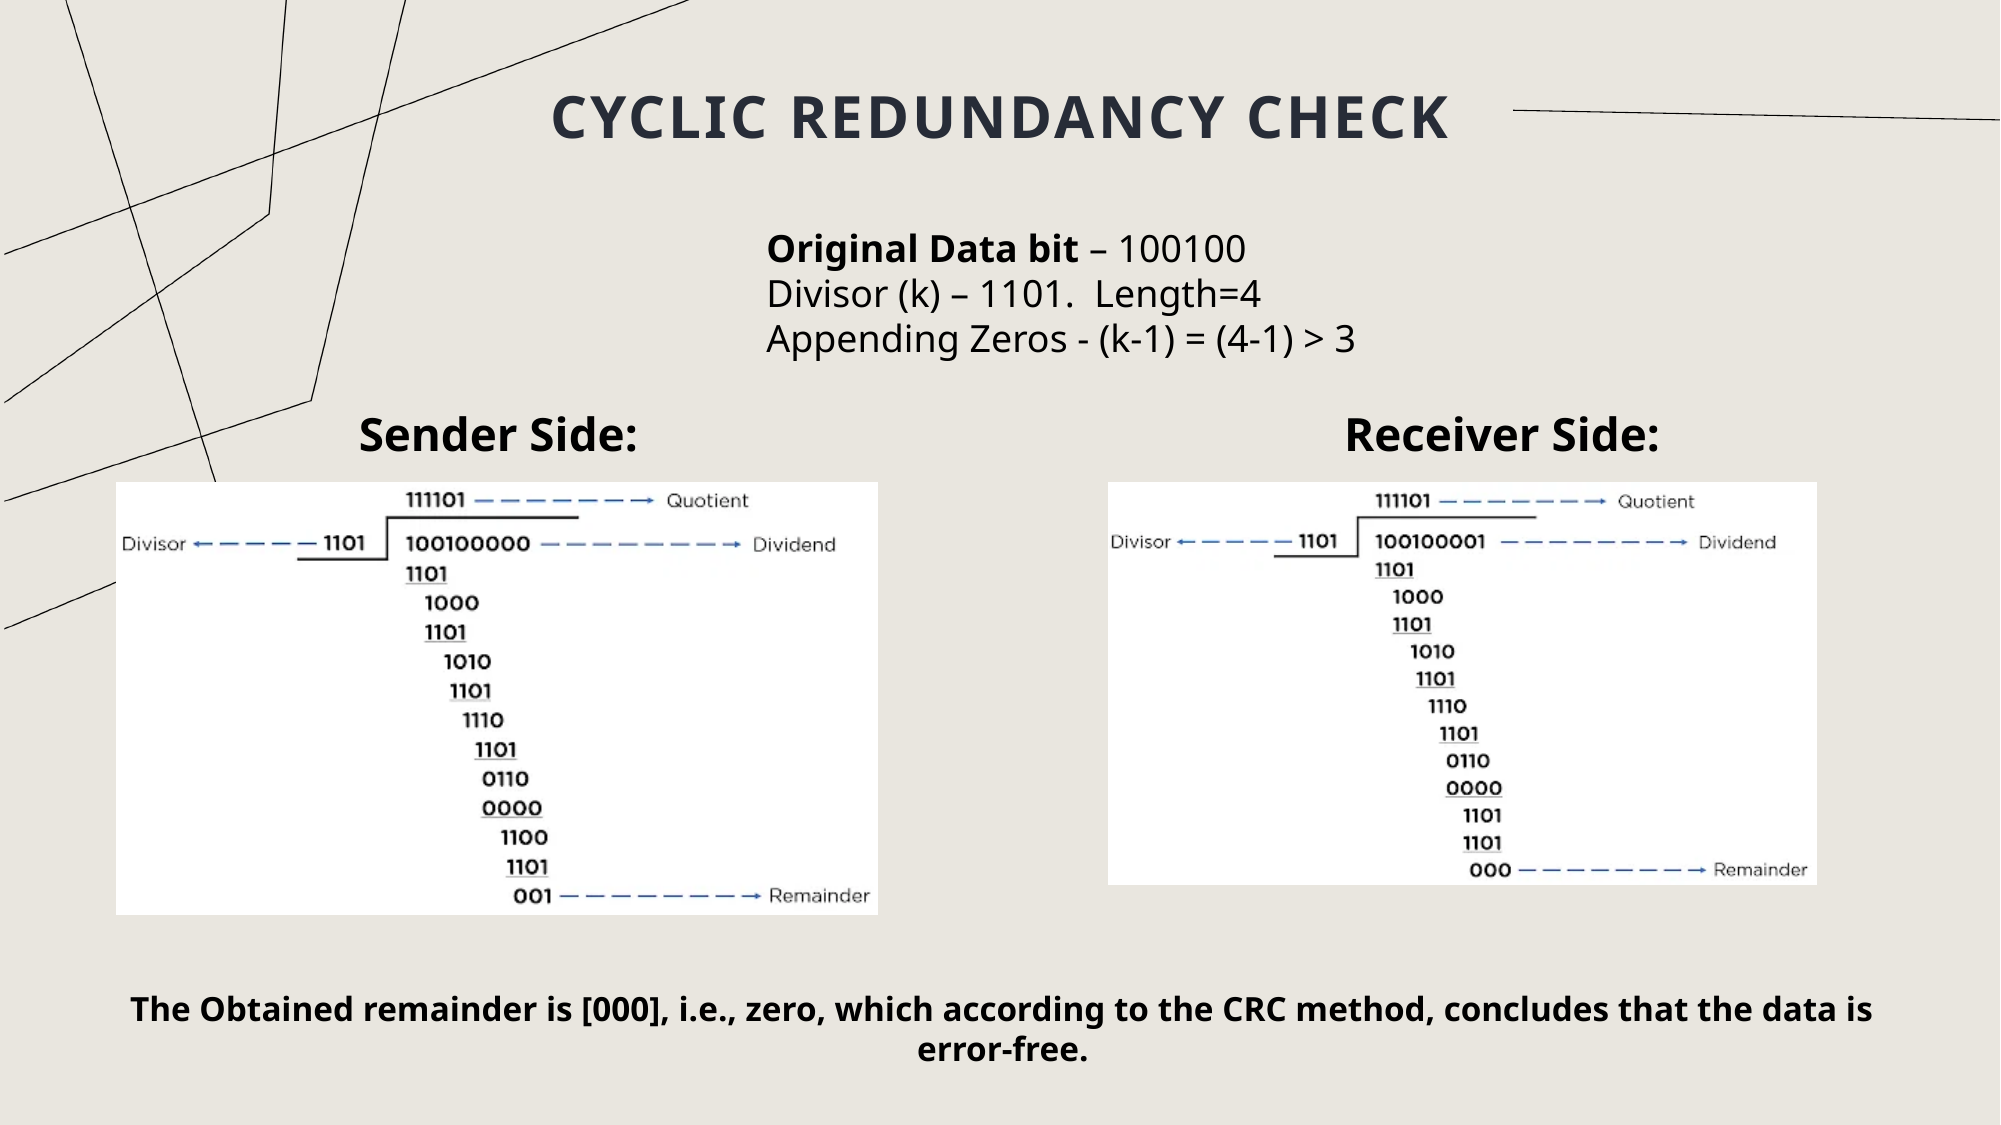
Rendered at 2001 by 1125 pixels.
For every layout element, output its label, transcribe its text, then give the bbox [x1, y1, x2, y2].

picture [1108, 482, 1817, 885]
picture [4, 229, 878, 915]
text_box The Obtained remainder is [000], i.e., zero, which according to the CRC method, concludes that the data is error-free. [79, 980, 1927, 1076]
title Cyclic Redundancy Check [0, 11, 2000, 229]
picture [4, 0, 721, 11]
text_box Original Data bit – 100100 Divisor (k) – 1101. Length=4 Appending Zeros - (k-1) = (4-1) > 3 [751, 217, 1478, 368]
text_box Receiver Side: [1329, 397, 1694, 468]
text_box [1513, 110, 2000, 120]
text_box Sender Side: [343, 397, 709, 468]
